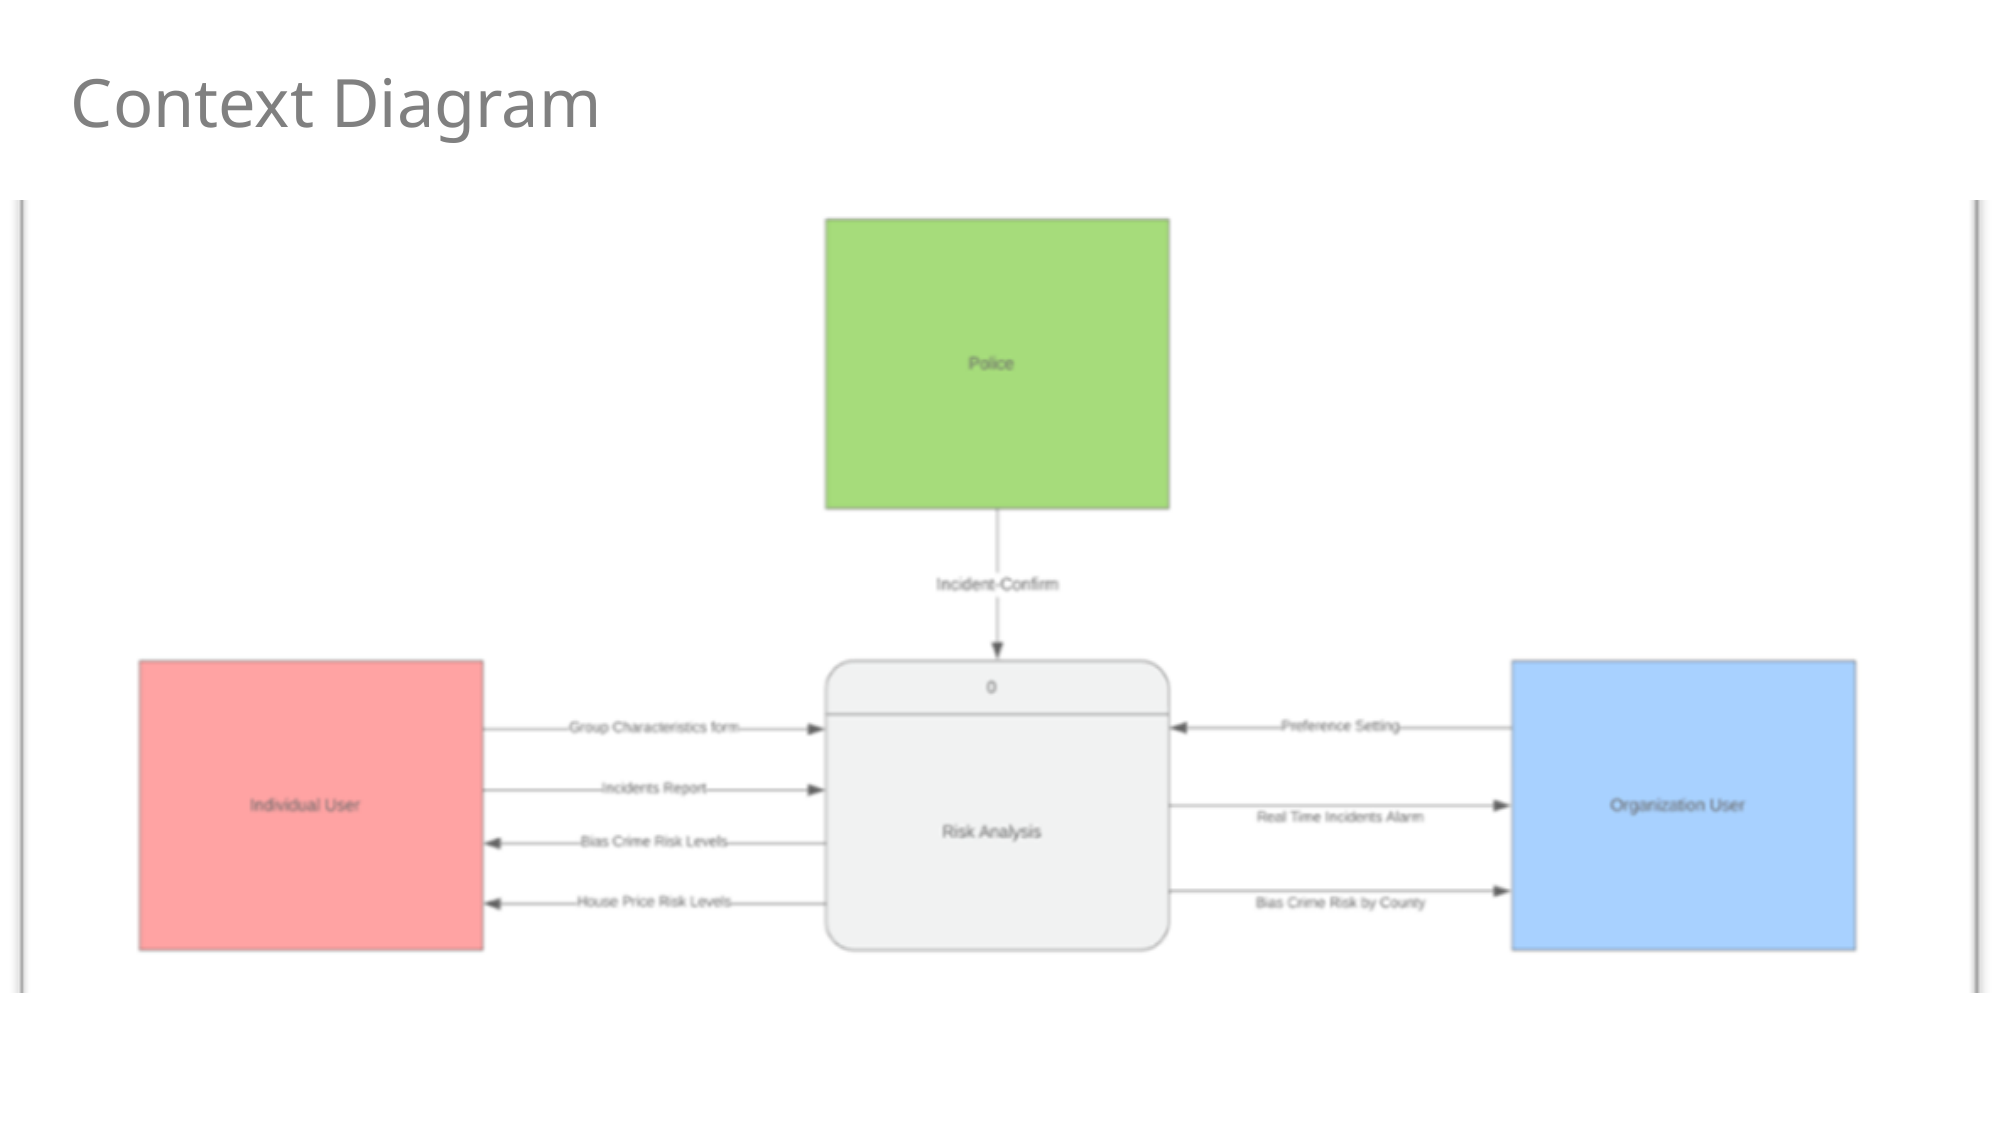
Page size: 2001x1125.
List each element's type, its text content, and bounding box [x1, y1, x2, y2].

title Context Diagram [70, 70, 1932, 142]
picture [0, 200, 2000, 993]
